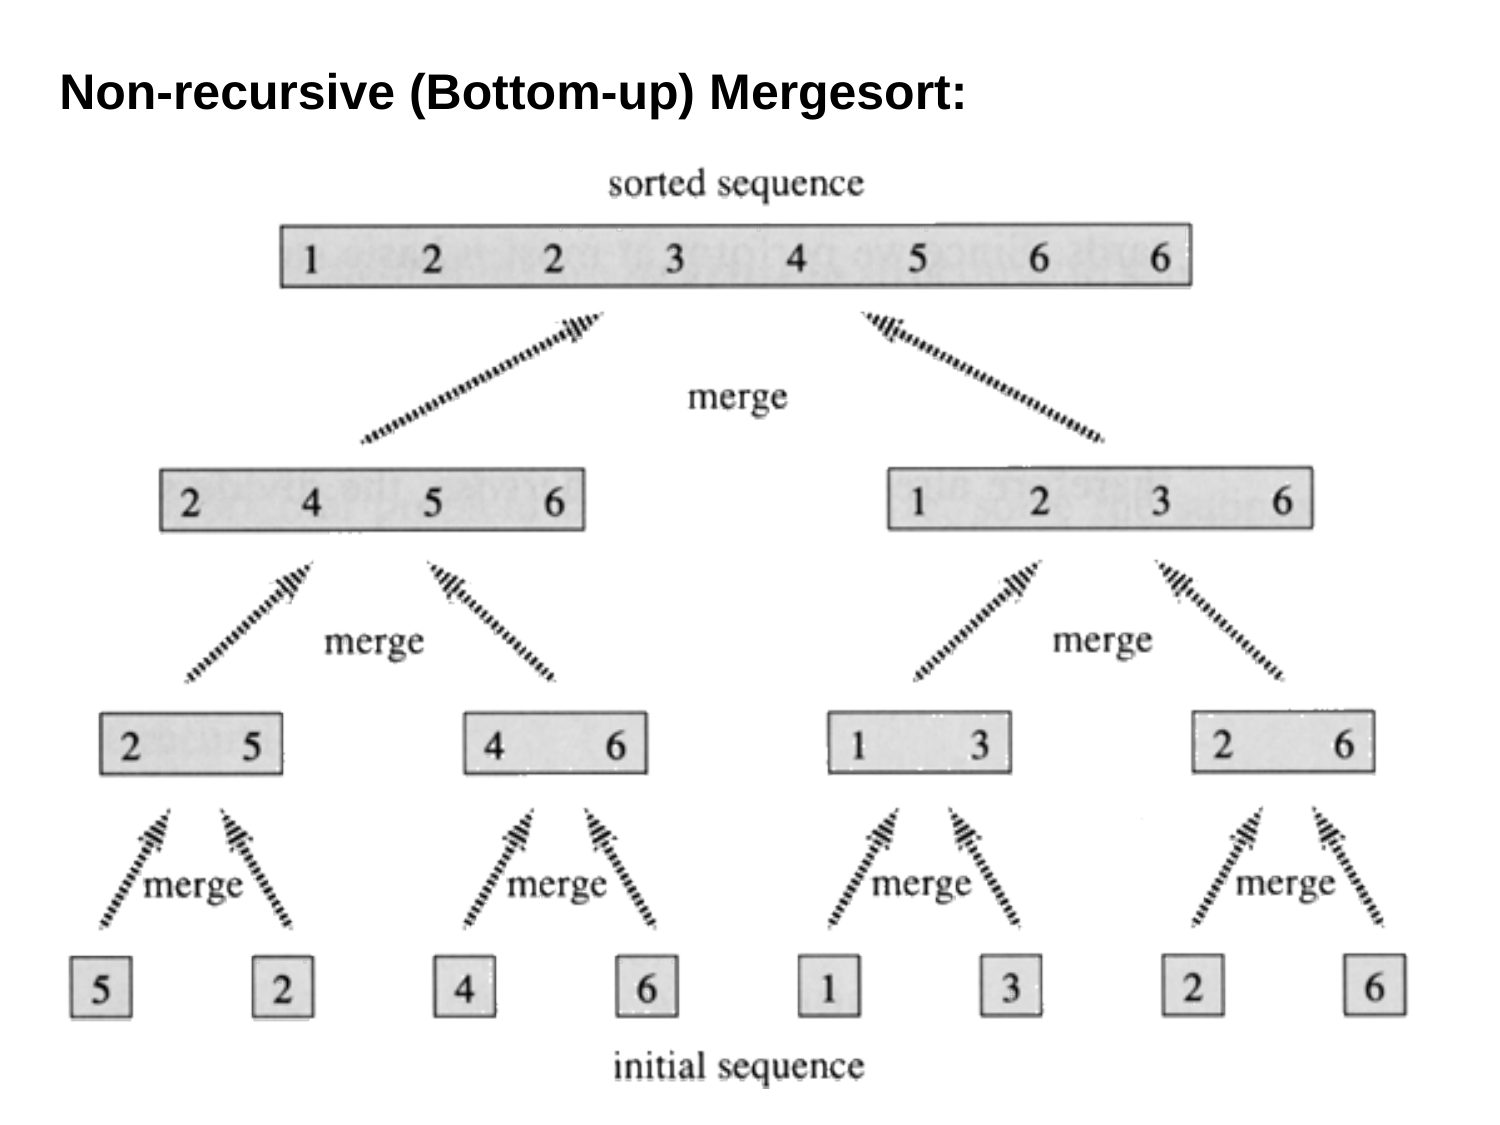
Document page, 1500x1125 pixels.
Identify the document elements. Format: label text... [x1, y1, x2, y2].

picture [64, 164, 1418, 1090]
text_box Non-recursive (Bottom-up) Mergesort: [44, 44, 1455, 165]
